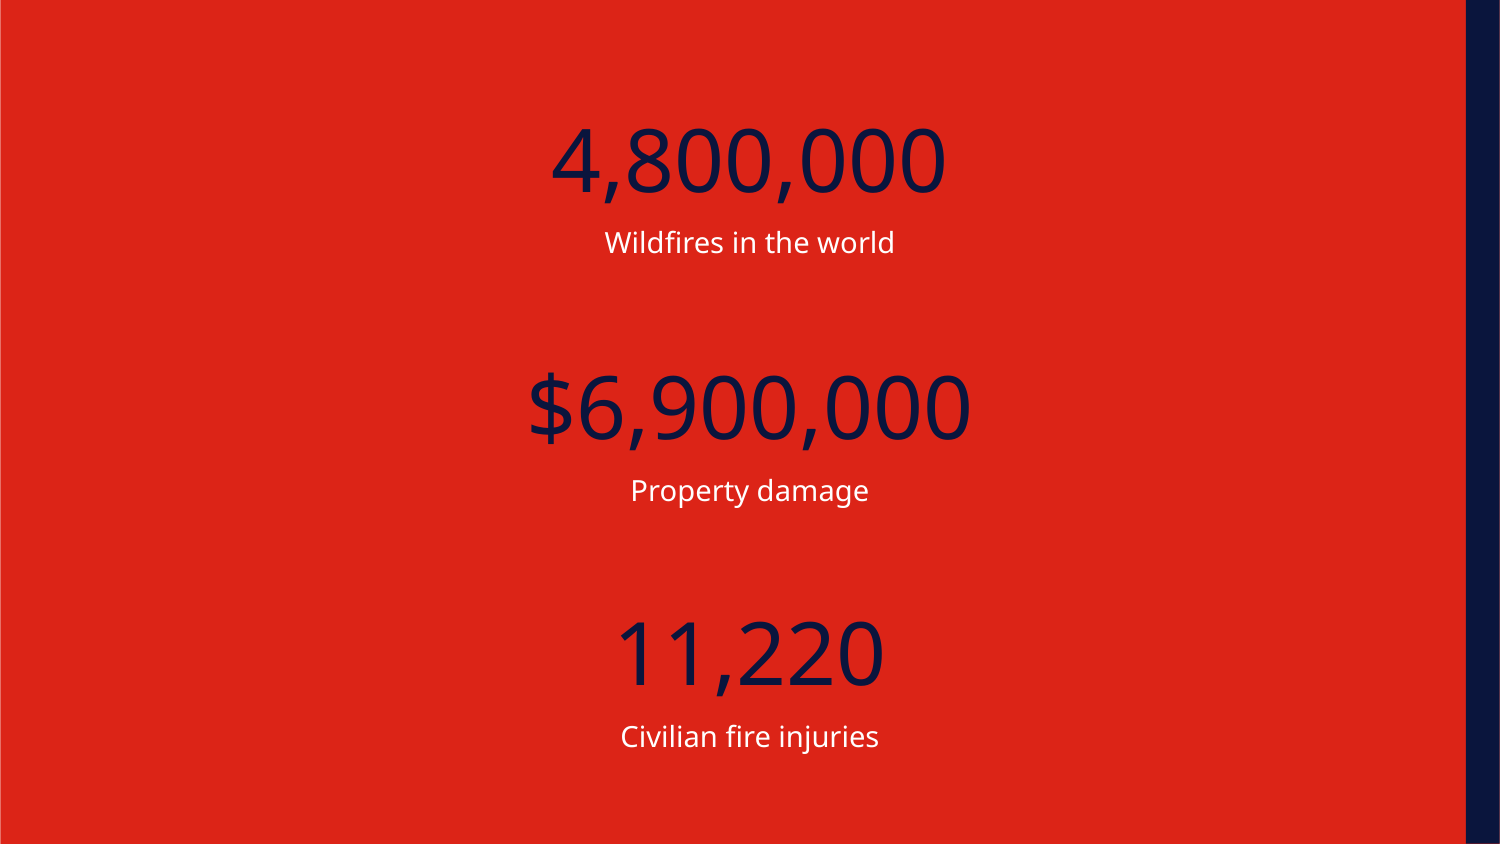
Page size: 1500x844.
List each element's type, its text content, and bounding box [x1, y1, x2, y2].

title $6,900,000 [409, 336, 1091, 414]
title 4,800,000 [409, 90, 1091, 167]
title 11,220 [409, 583, 1091, 661]
subtitle Civilian fire injuries [582, 697, 918, 753]
subtitle Property damage [582, 452, 918, 507]
subtitle Wildfires in the world [582, 204, 918, 259]
